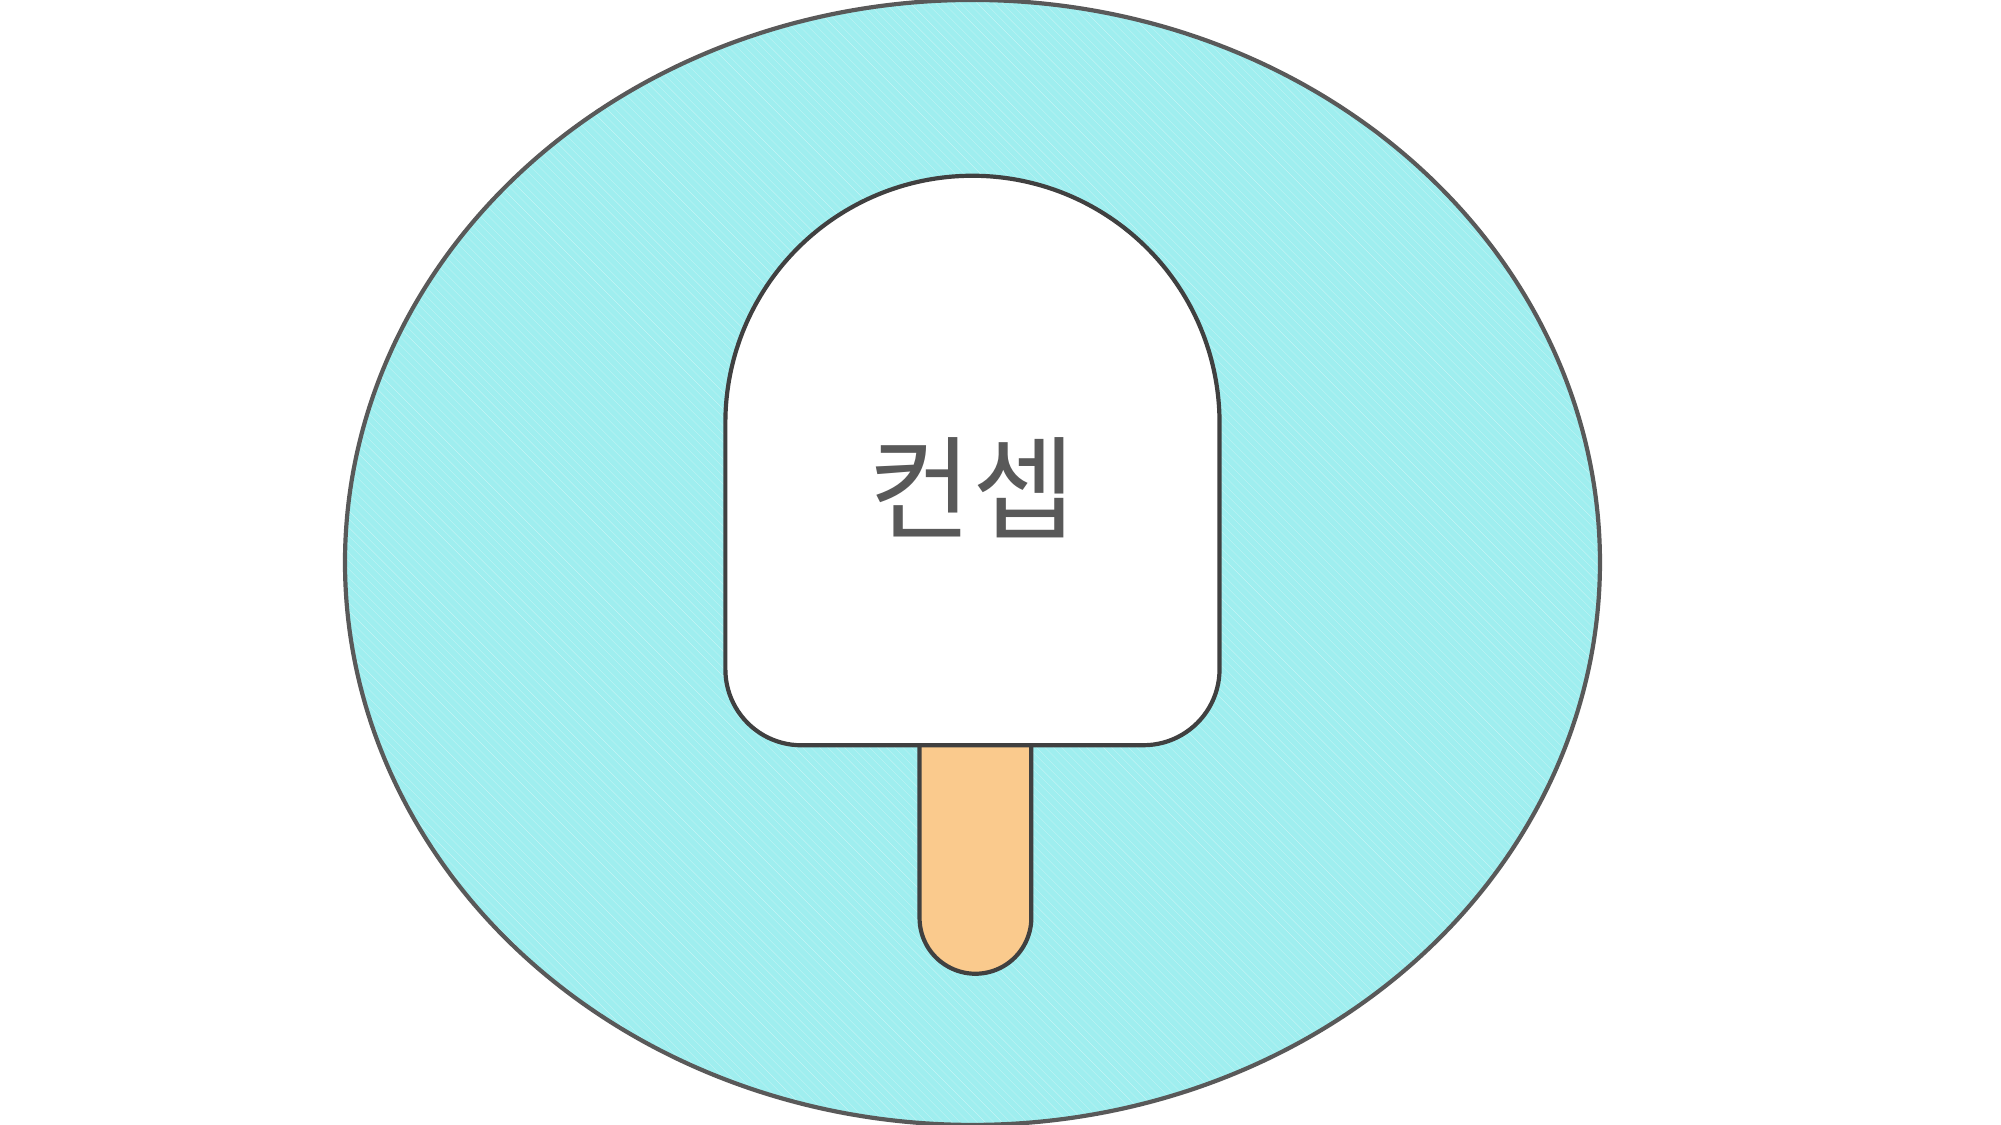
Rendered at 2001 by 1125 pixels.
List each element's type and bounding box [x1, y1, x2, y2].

text_box [344, 0, 1600, 1125]
